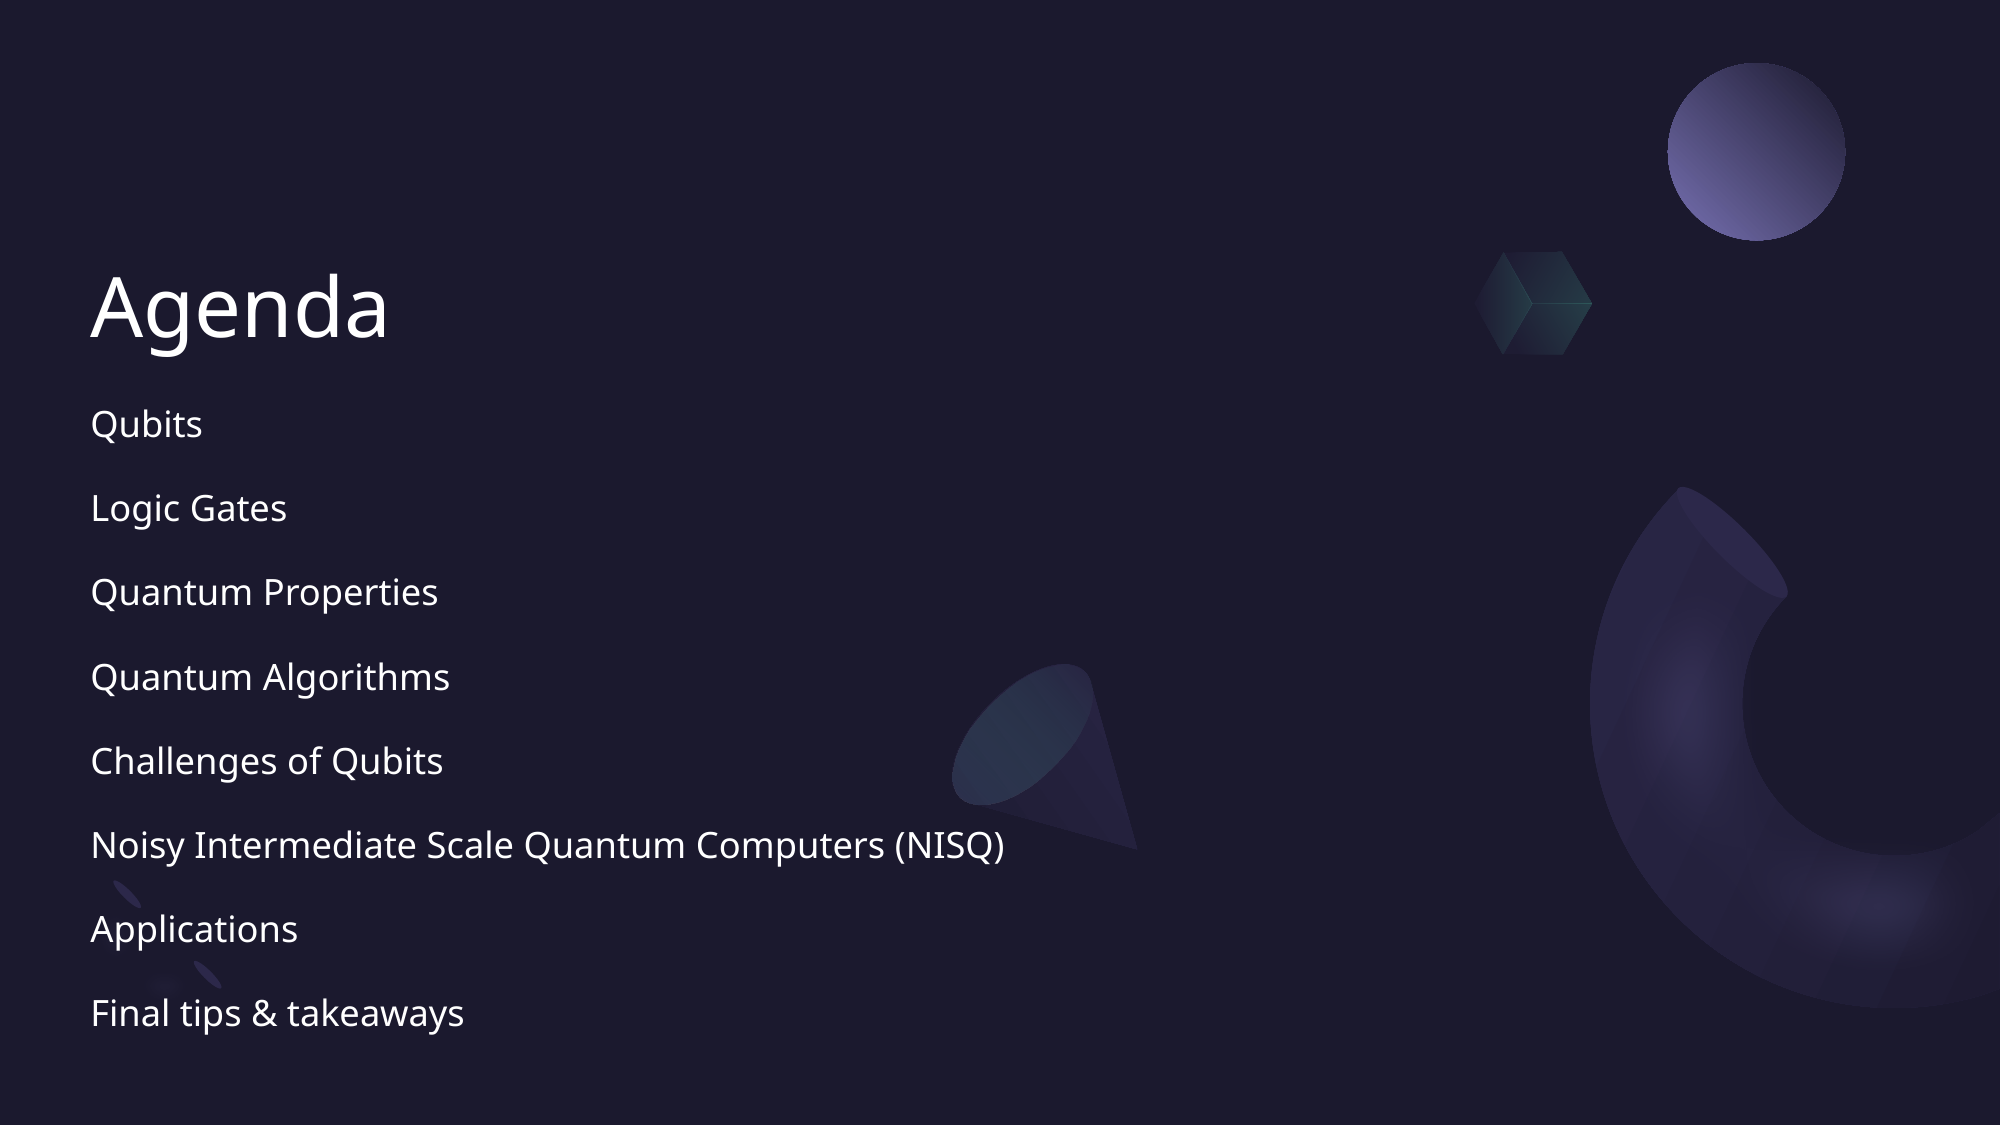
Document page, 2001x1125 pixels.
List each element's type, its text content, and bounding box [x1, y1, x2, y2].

list Qubits Logic Gates Quantum Properties Quantum Algorithms Challenges of Qubits Noisy Intermediate Scale Quantum Computers (NISQ) Applications Final tips & takeaways [90, 396, 1910, 1039]
title Agenda [90, 79, 1910, 356]
